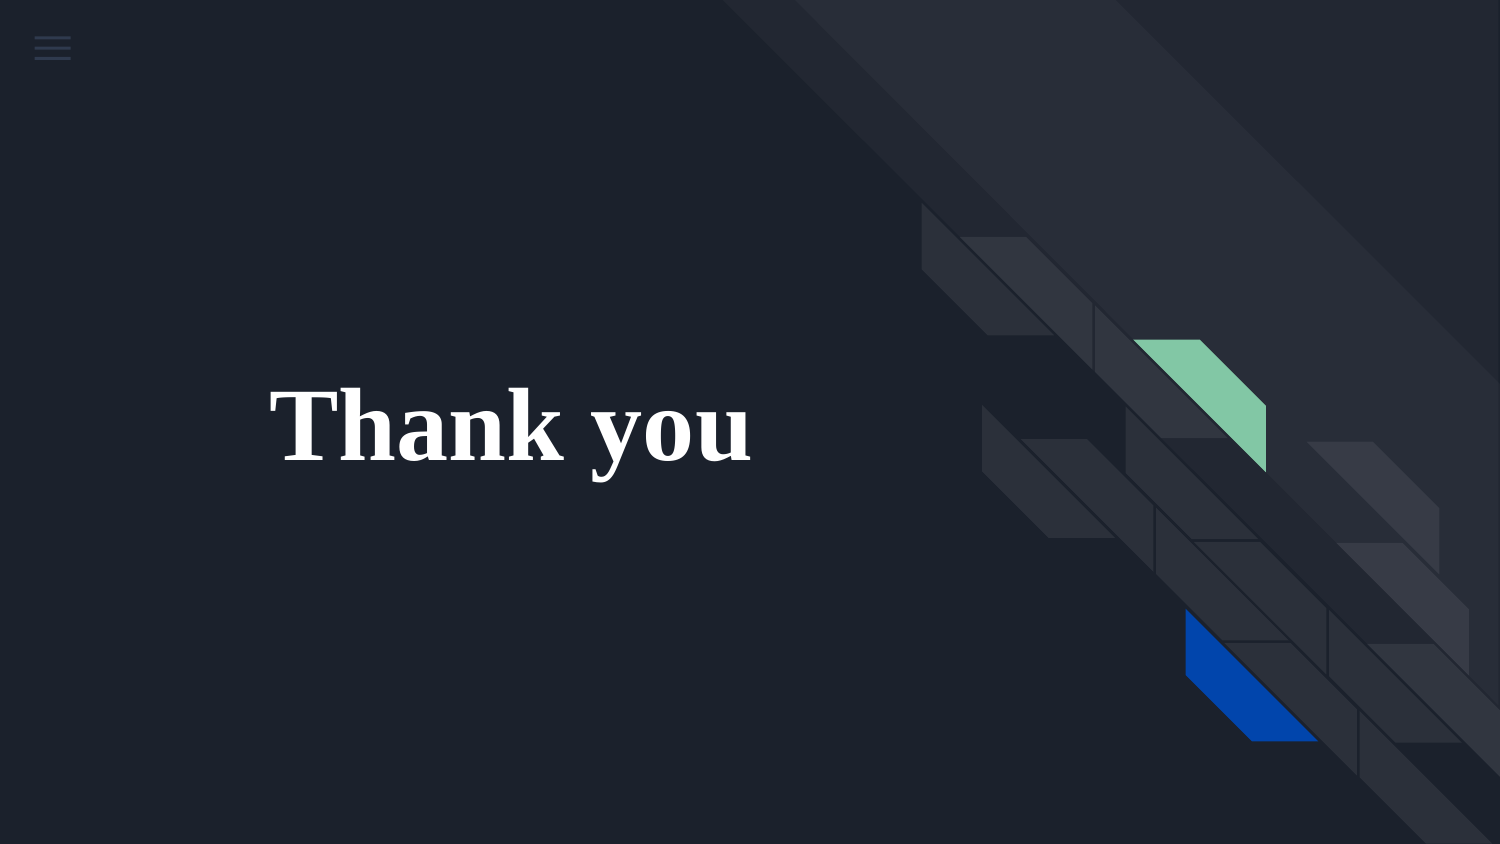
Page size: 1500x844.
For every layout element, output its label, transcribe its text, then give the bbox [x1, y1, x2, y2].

title Thank you [135, 336, 888, 526]
